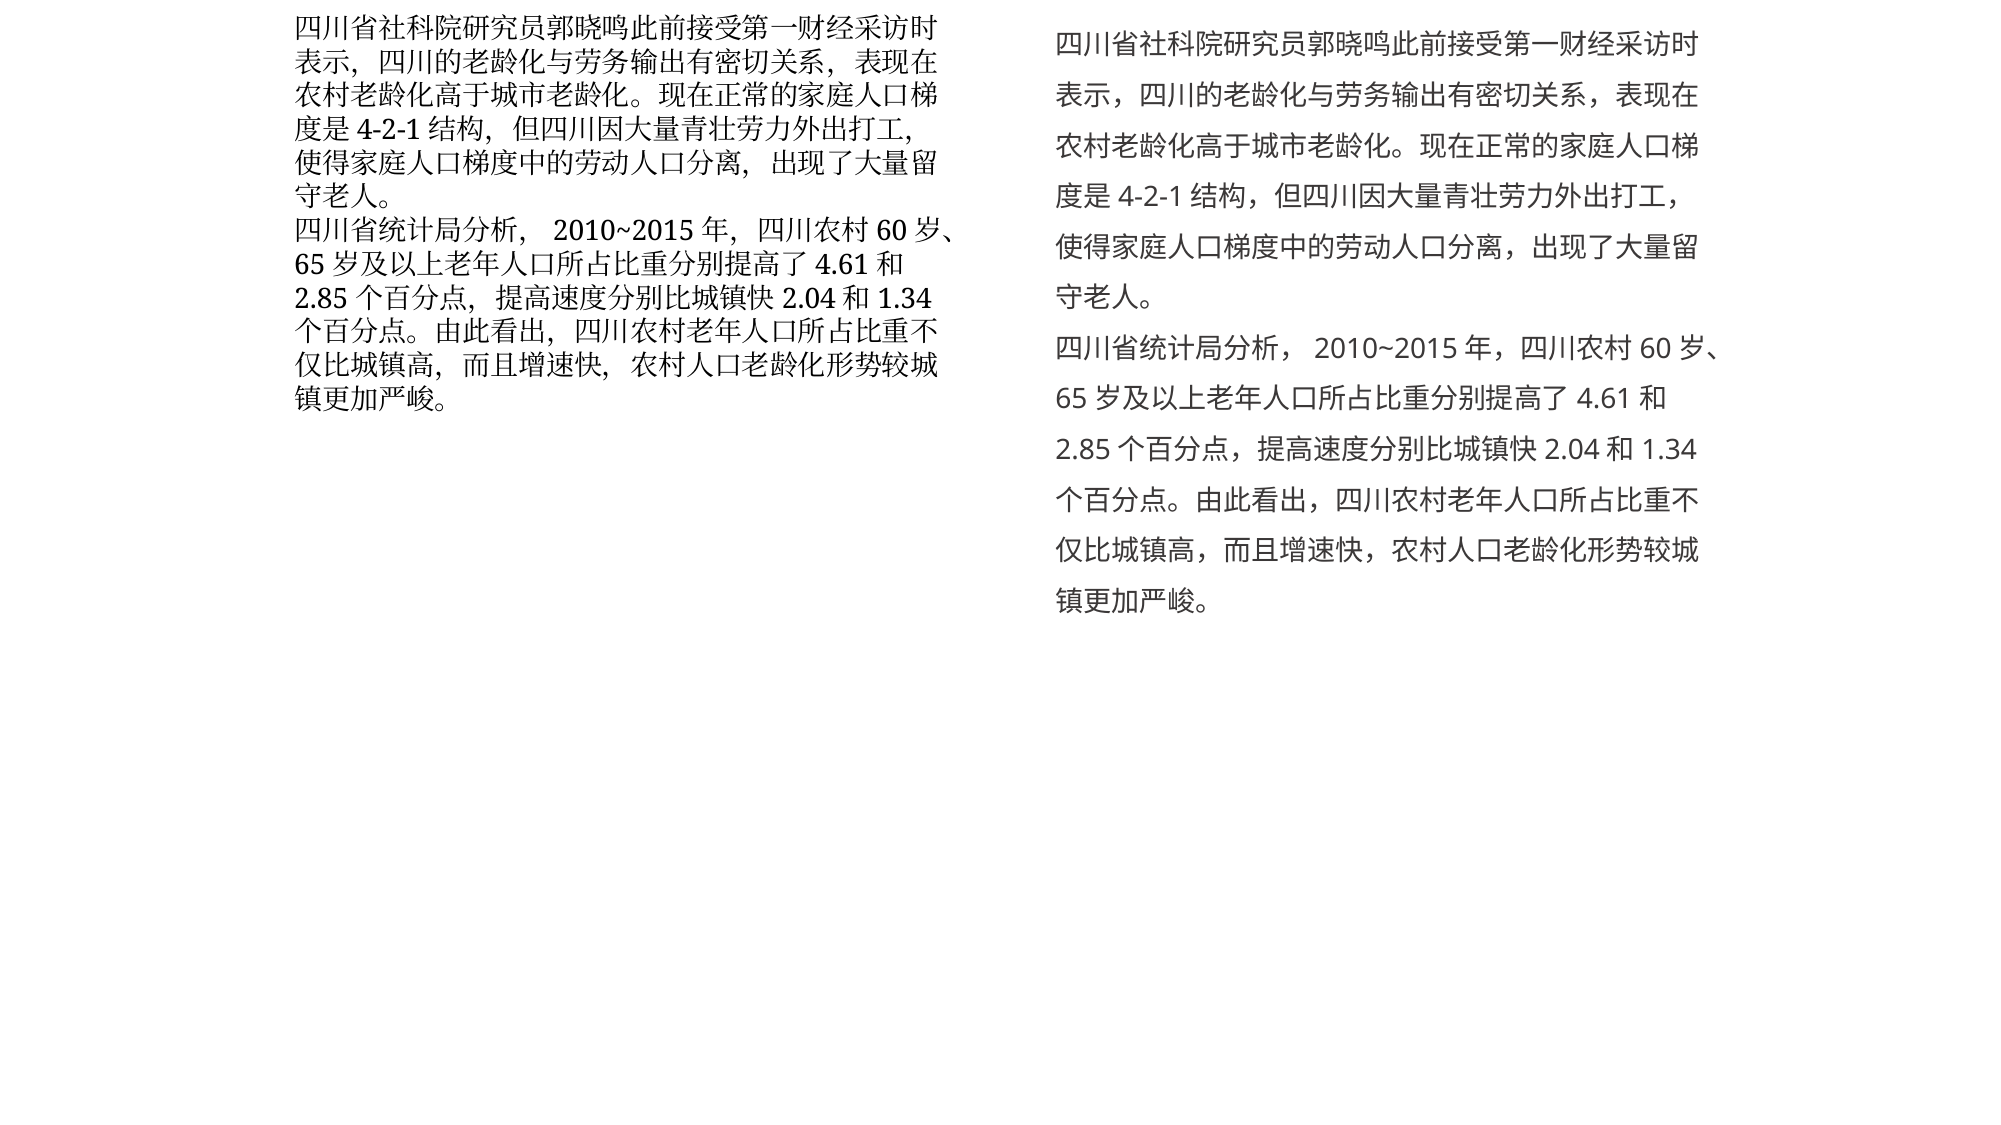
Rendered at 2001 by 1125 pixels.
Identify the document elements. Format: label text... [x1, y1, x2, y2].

text_box 四川省社科院研究员郭晓鸣此前接受第一财经采访时表示，四川的老龄化与劳务输出有密切关系，表现在农村老龄化高于城市老龄化。现在正常的家庭人口梯度是4-2-1结构，但四川因大量青壮劳力外出打工，使得家庭人口梯度中的劳动人口分离，出现了大量留守老人。 四川省统计局分析，2010~2015年，四川农村60岁、65岁及以上老年人口所占比重分别提高了4.61和2.85个百分点，提高速度分别比城镇快2.04和1.34个百分点。由此看出，四川农村老年人口所占比重不仅比城镇高，而且增速快，农村人口老龄化形势较城镇更加严峻。 [1040, 2, 1728, 675]
text_box 四川省社科院研究员郭晓鸣此前接受第一财经采访时表示，四川的老龄化与劳务输出有密切关系，表现在农村老龄化高于城市老龄化。现在正常的家庭人口梯度是4-2-1结构，但四川因大量青壮劳力外出打工，使得家庭人口梯度中的劳动人口分离，出现了大量留守老人。 四川省统计局分析，2010~2015年，四川农村60岁、65岁及以上老年人口所占比重分别提高了4.61和2.85个百分点，提高速度分别比城镇快2.04和1.34个百分点。由此看出，四川农村老年人口所占比重不仅比城镇高，而且增速快，农村人口老龄化形势较城镇更加严峻。 [279, 2, 967, 456]
